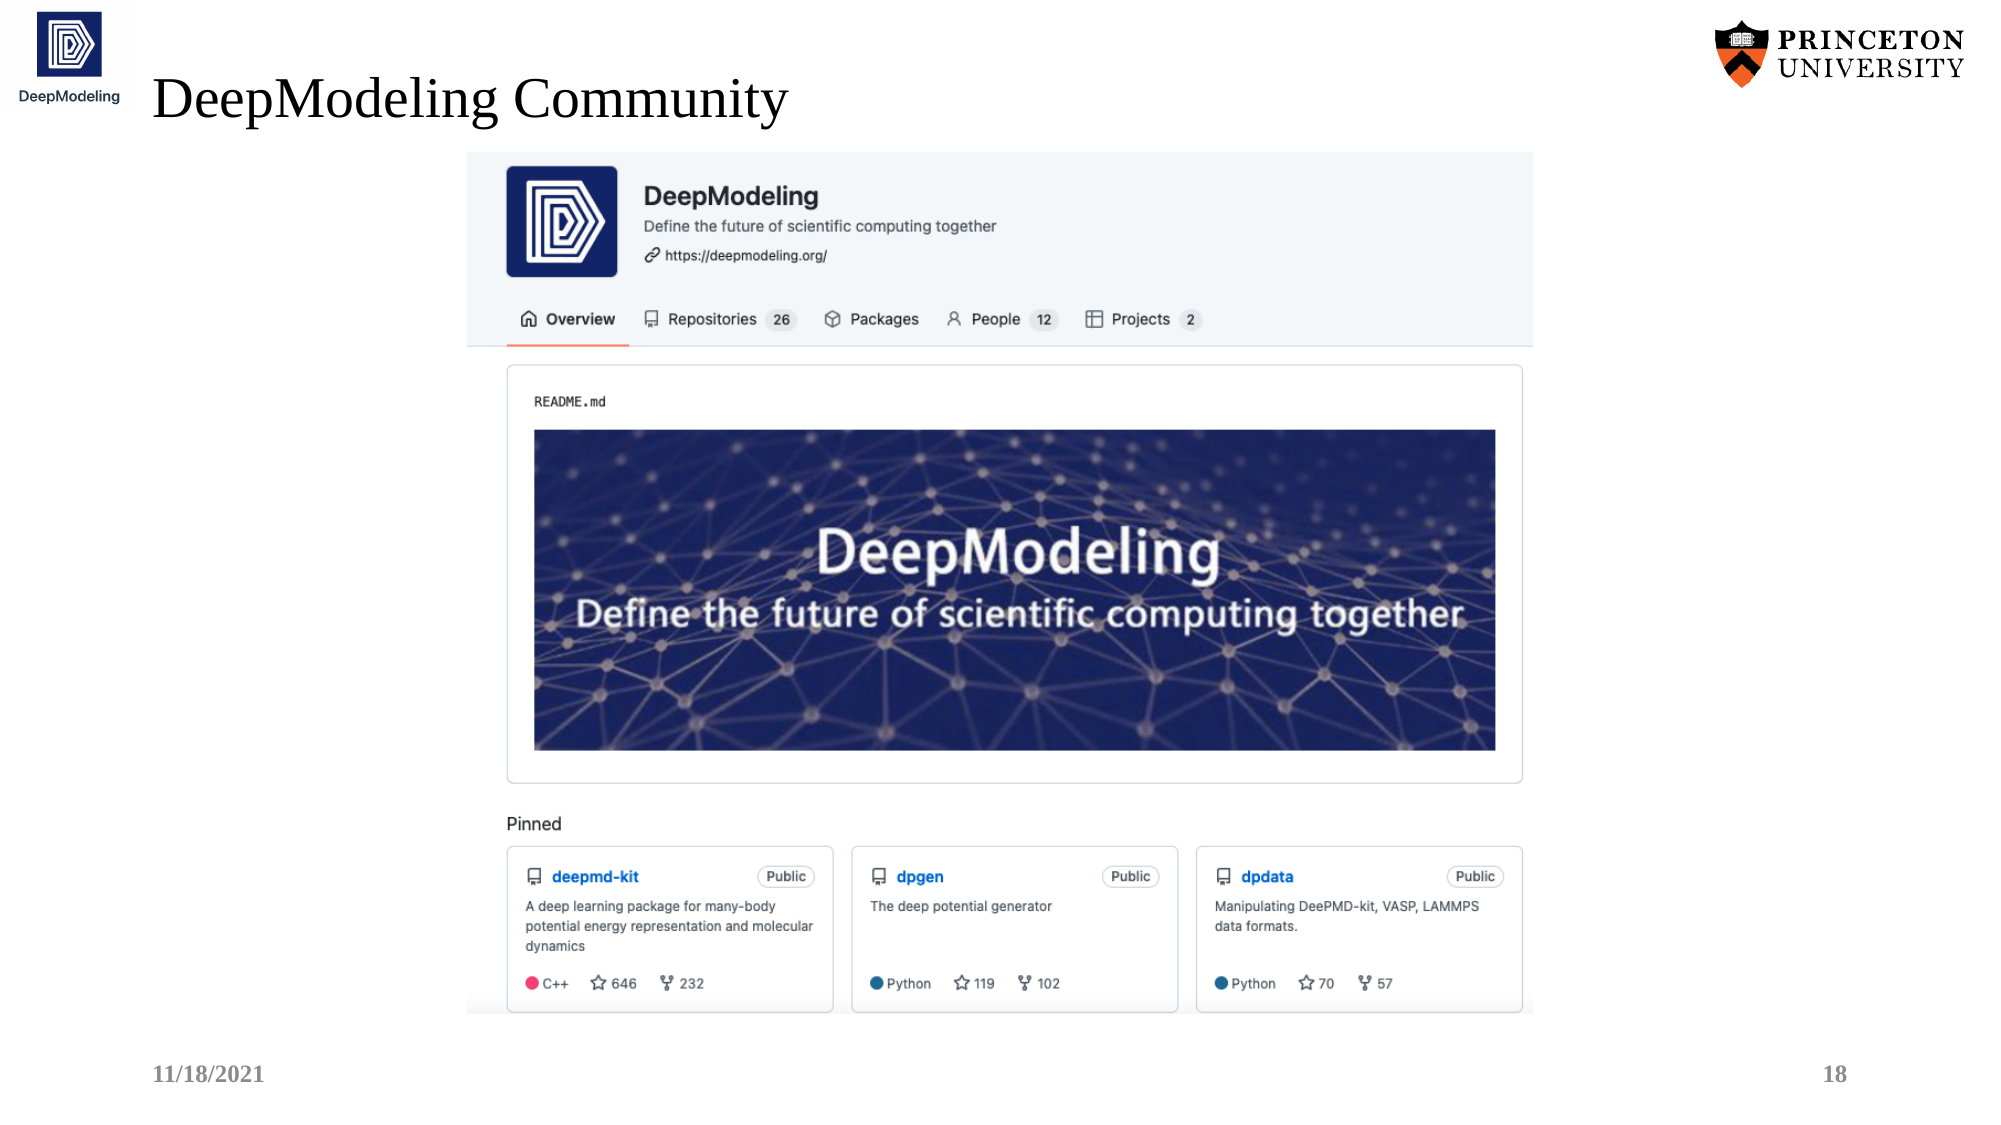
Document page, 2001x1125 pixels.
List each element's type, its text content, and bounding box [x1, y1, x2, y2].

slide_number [137, 1042, 588, 1103]
picture [1688, 0, 2000, 112]
picture [0, 0, 138, 112]
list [467, 152, 1533, 1014]
title DeepModeling Community [137, 59, 1863, 138]
slide_number 18 [1412, 1042, 1863, 1103]
